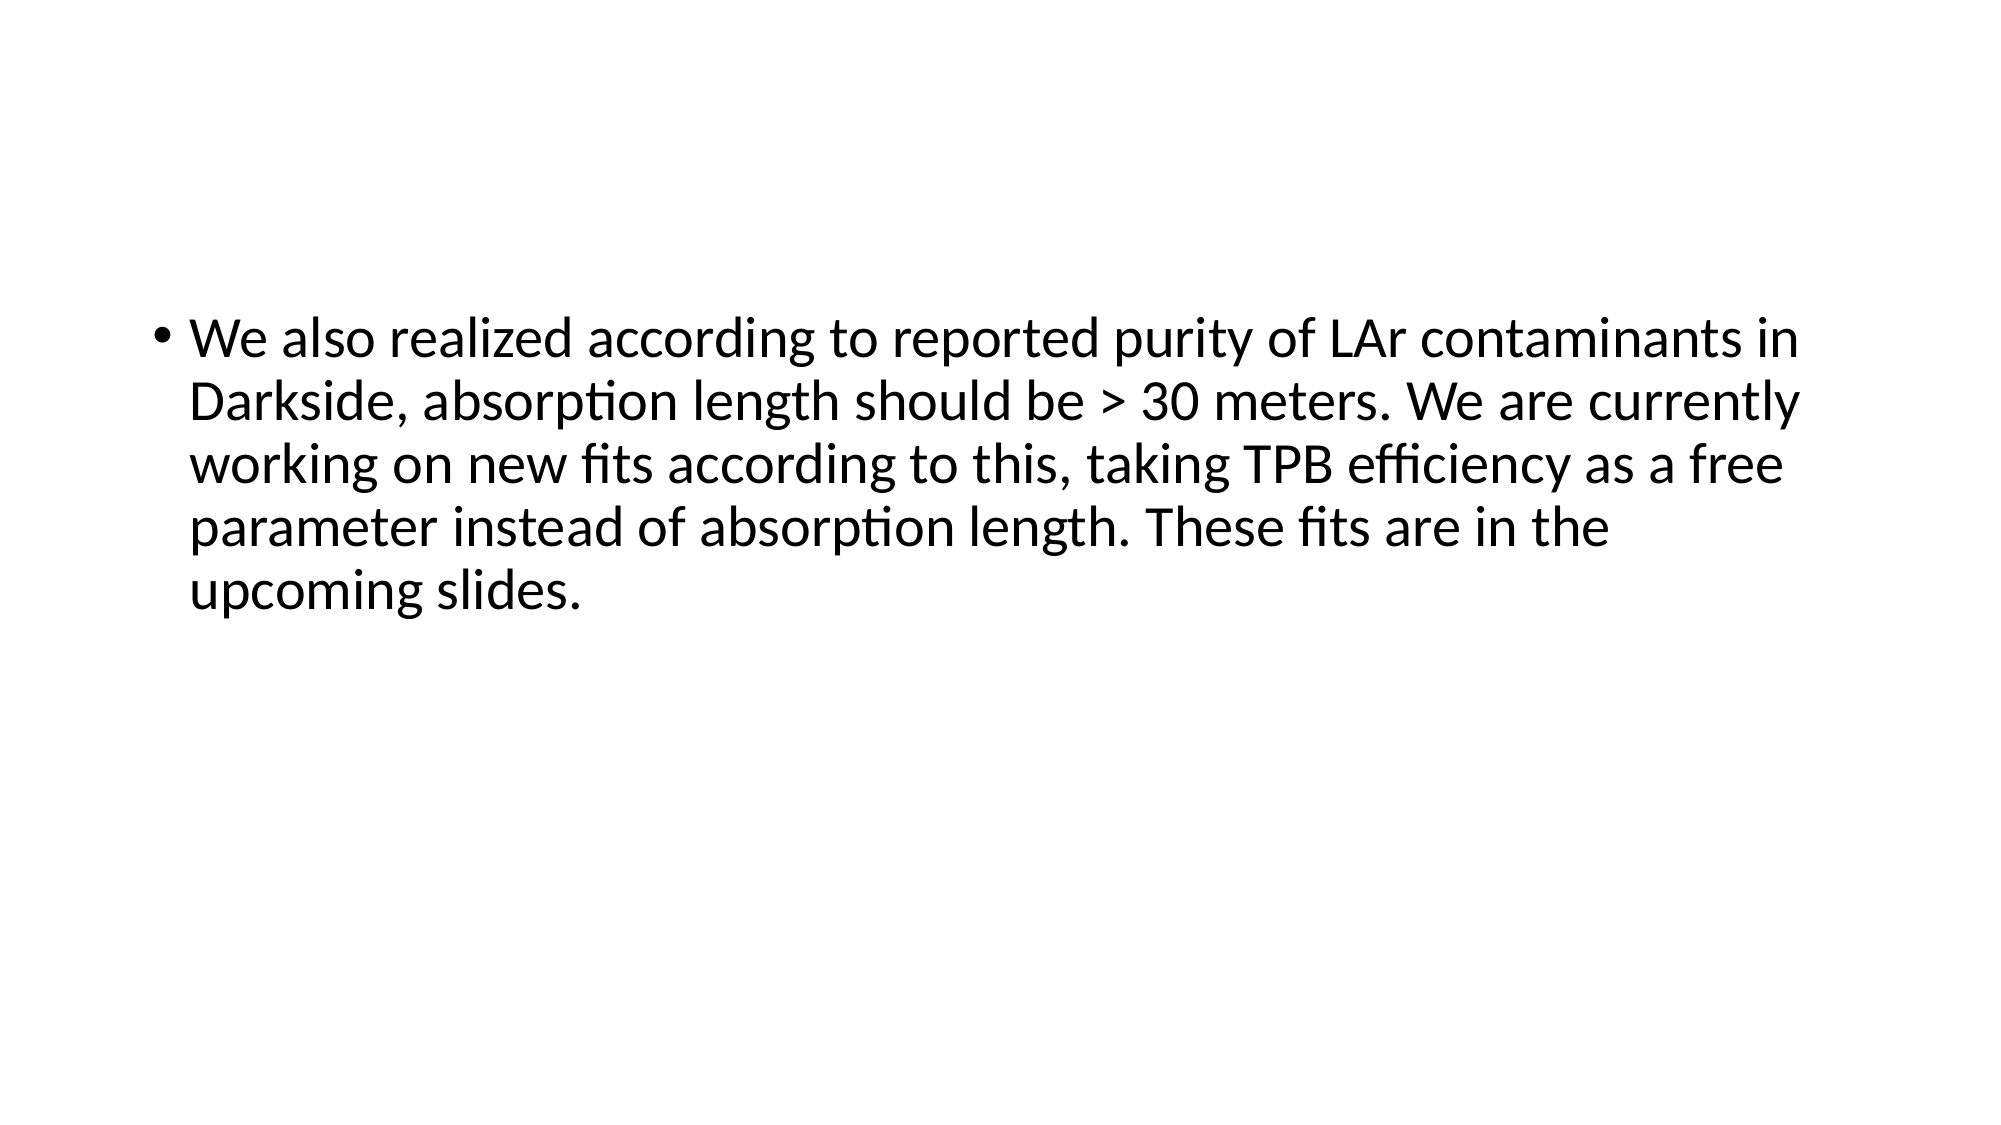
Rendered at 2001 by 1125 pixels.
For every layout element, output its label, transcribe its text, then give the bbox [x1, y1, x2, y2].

list We also realized according to reported purity of LAr contaminants in Darkside, absorption length should be > 30 meters. We are currently working on new fits according to this, taking TPB efficiency as a free parameter instead of absorption length. These fits are in the upcoming slides. [137, 299, 1863, 1014]
